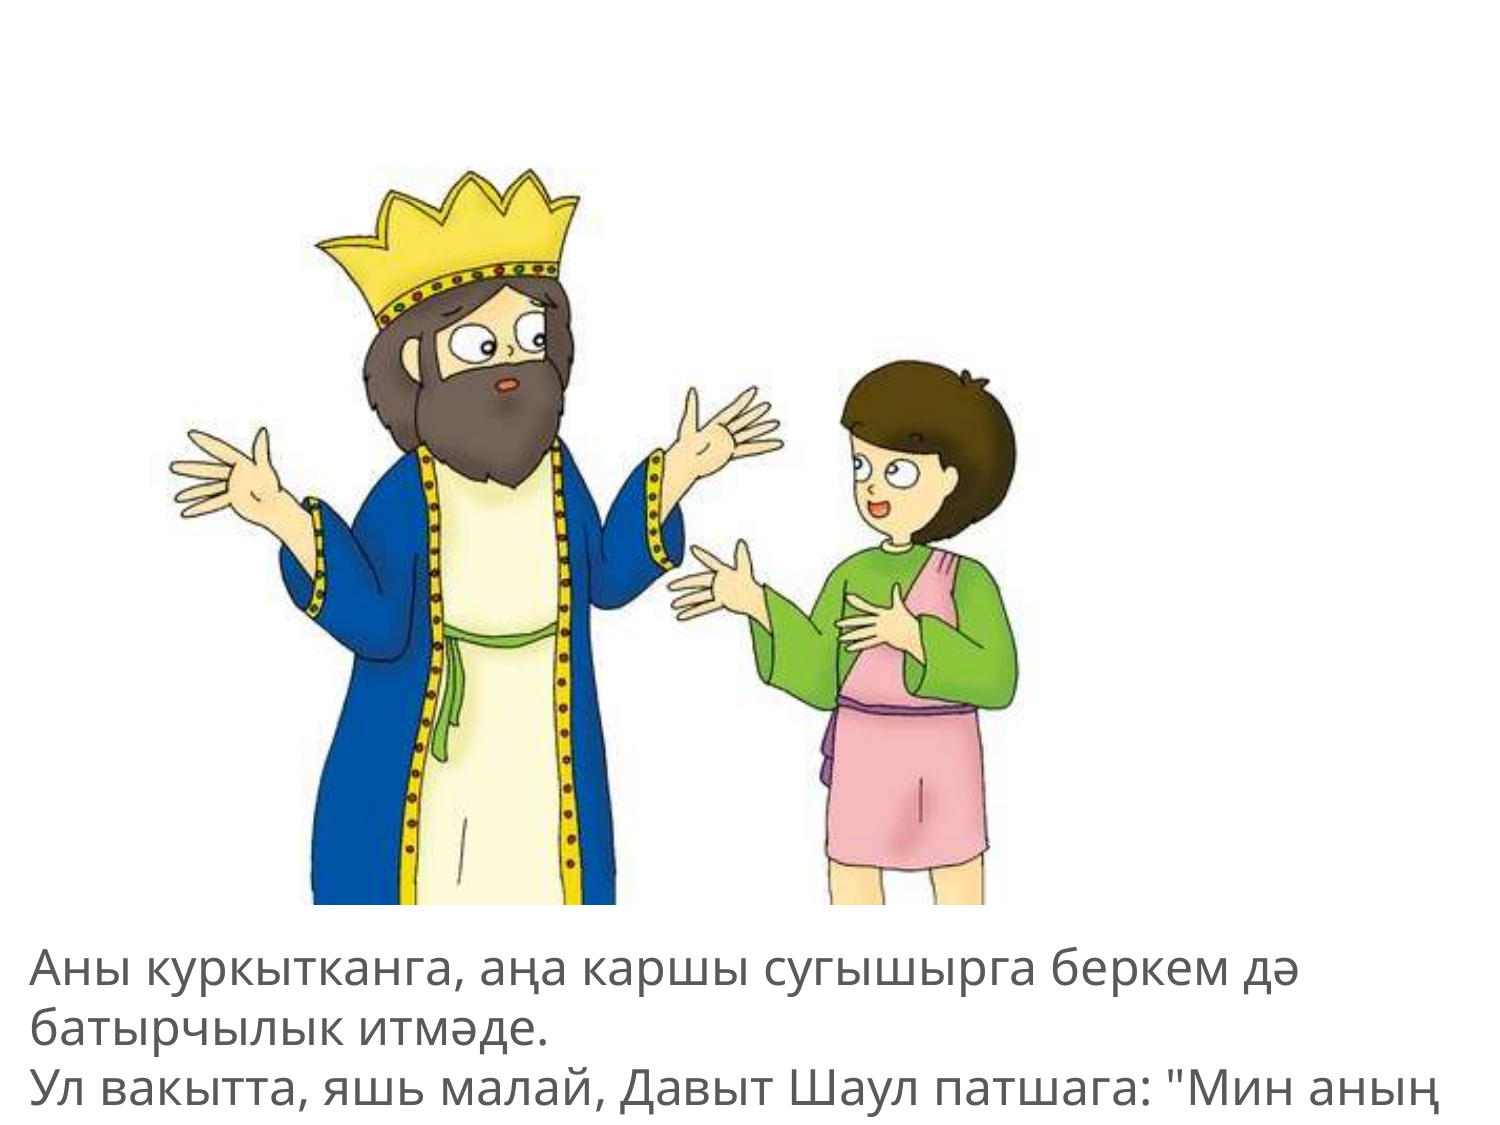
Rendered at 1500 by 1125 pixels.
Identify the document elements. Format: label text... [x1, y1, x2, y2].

text_box Аны куркытканга, аңа каршы сугышырга беркем дә батырчылык итмәде. Ул вакытта, яшь малай, Давыт Шаул патшага: "Мин аның белән сугышырмын", - диде. [14, 928, 1486, 1125]
picture [100, 0, 1465, 906]
